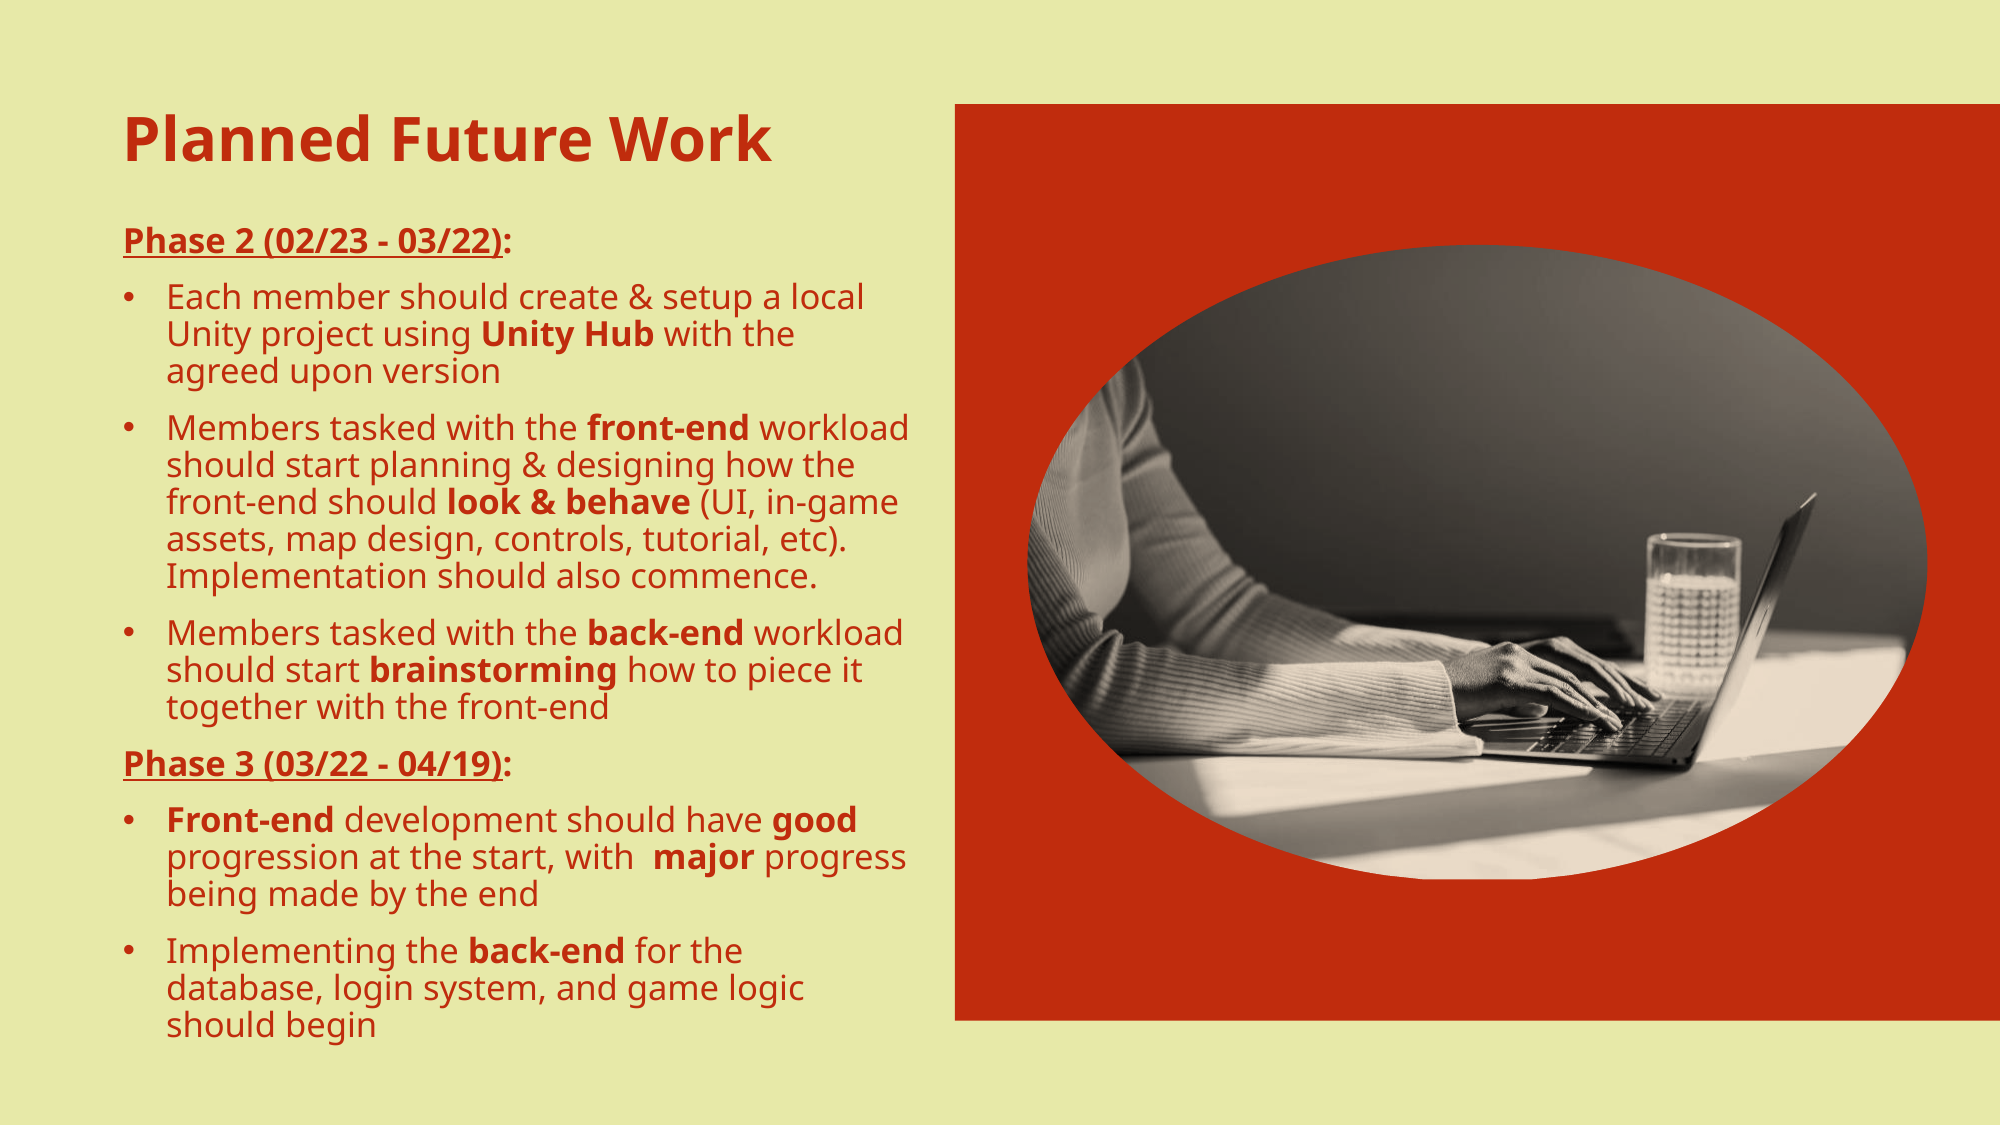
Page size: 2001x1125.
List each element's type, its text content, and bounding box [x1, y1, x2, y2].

title Planned Future Work [107, 100, 815, 184]
picture [1027, 244, 1928, 880]
list Phase 2 (02/23 - 03/22): Each member should create & setup a local Unity project using Unity Hub with the agreed upon version Members tasked with the front-end workload should start planning & designing how the front-end should look & behave (UI, in-game assets, map design, controls, tutorial, etc). Implementation should also commence. Members tasked with the back-end workload should start brainstorming how to piece it together with the front-end Phase 3 (03/22 - 04/19): Front-end development should have good progression at the start, with major progress being made by the end Implementing the back-end for the database, login system, and game logic should begin [107, 215, 926, 1093]
